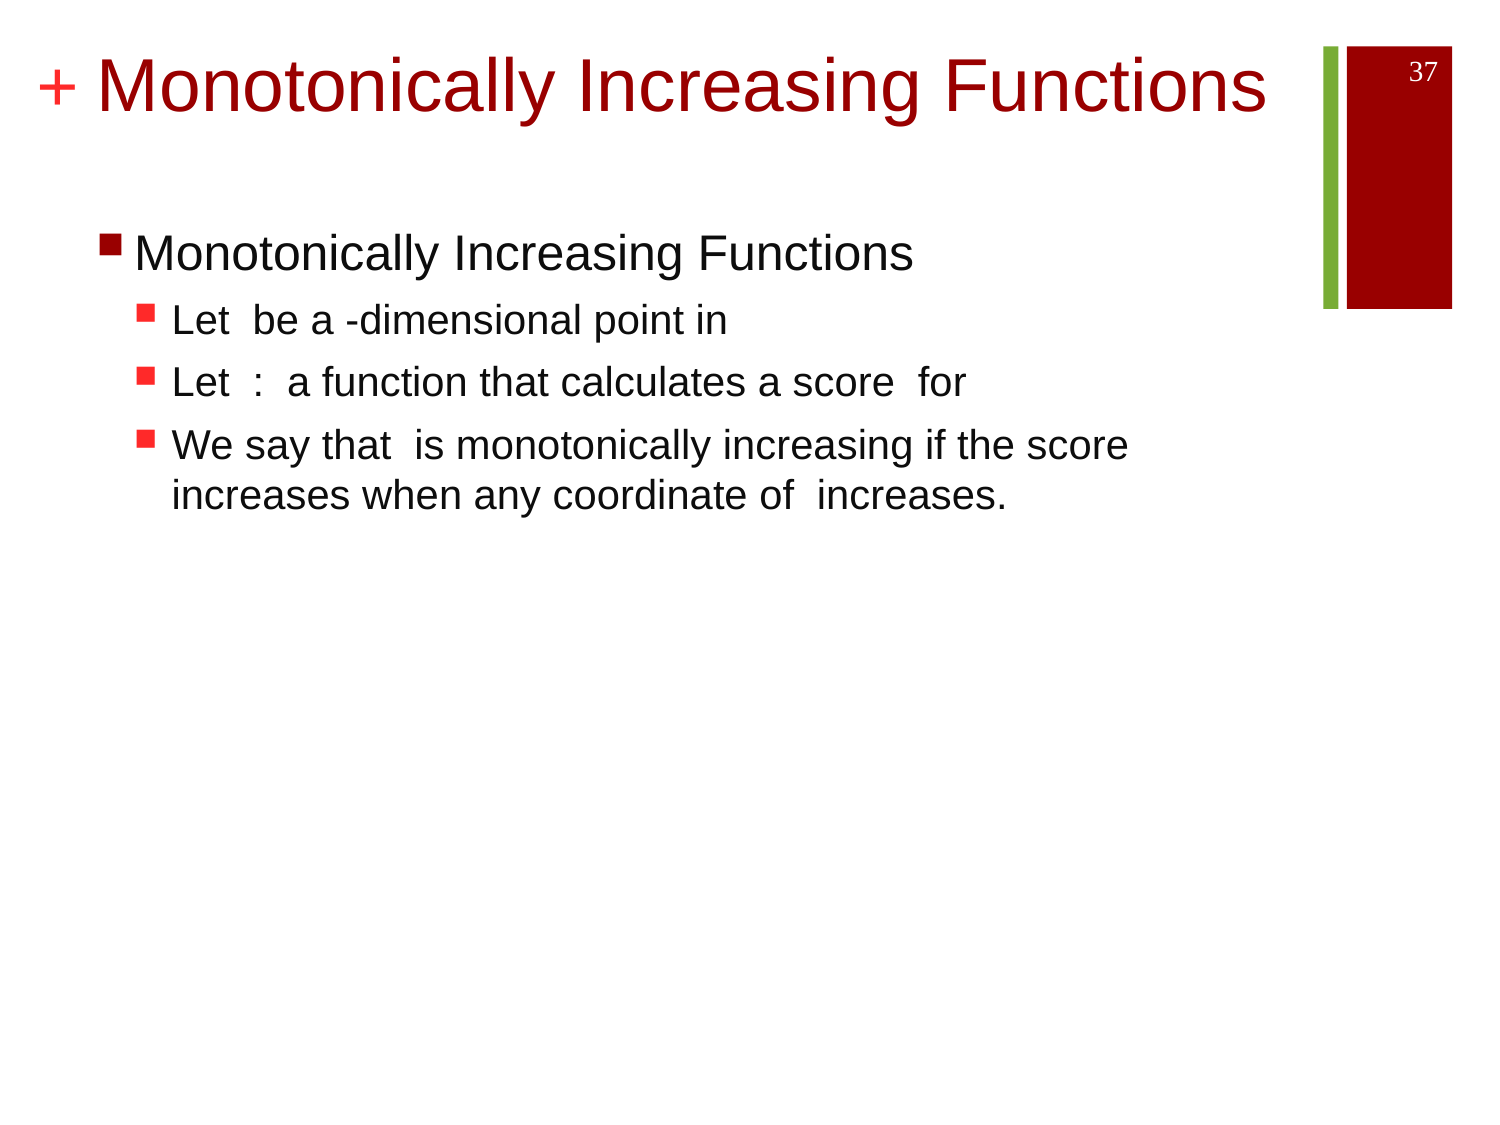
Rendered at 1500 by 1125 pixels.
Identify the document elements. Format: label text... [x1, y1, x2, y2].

slide_number 37 [1362, 39, 1454, 100]
title Monotonically Increasing Functions [81, 29, 1322, 213]
